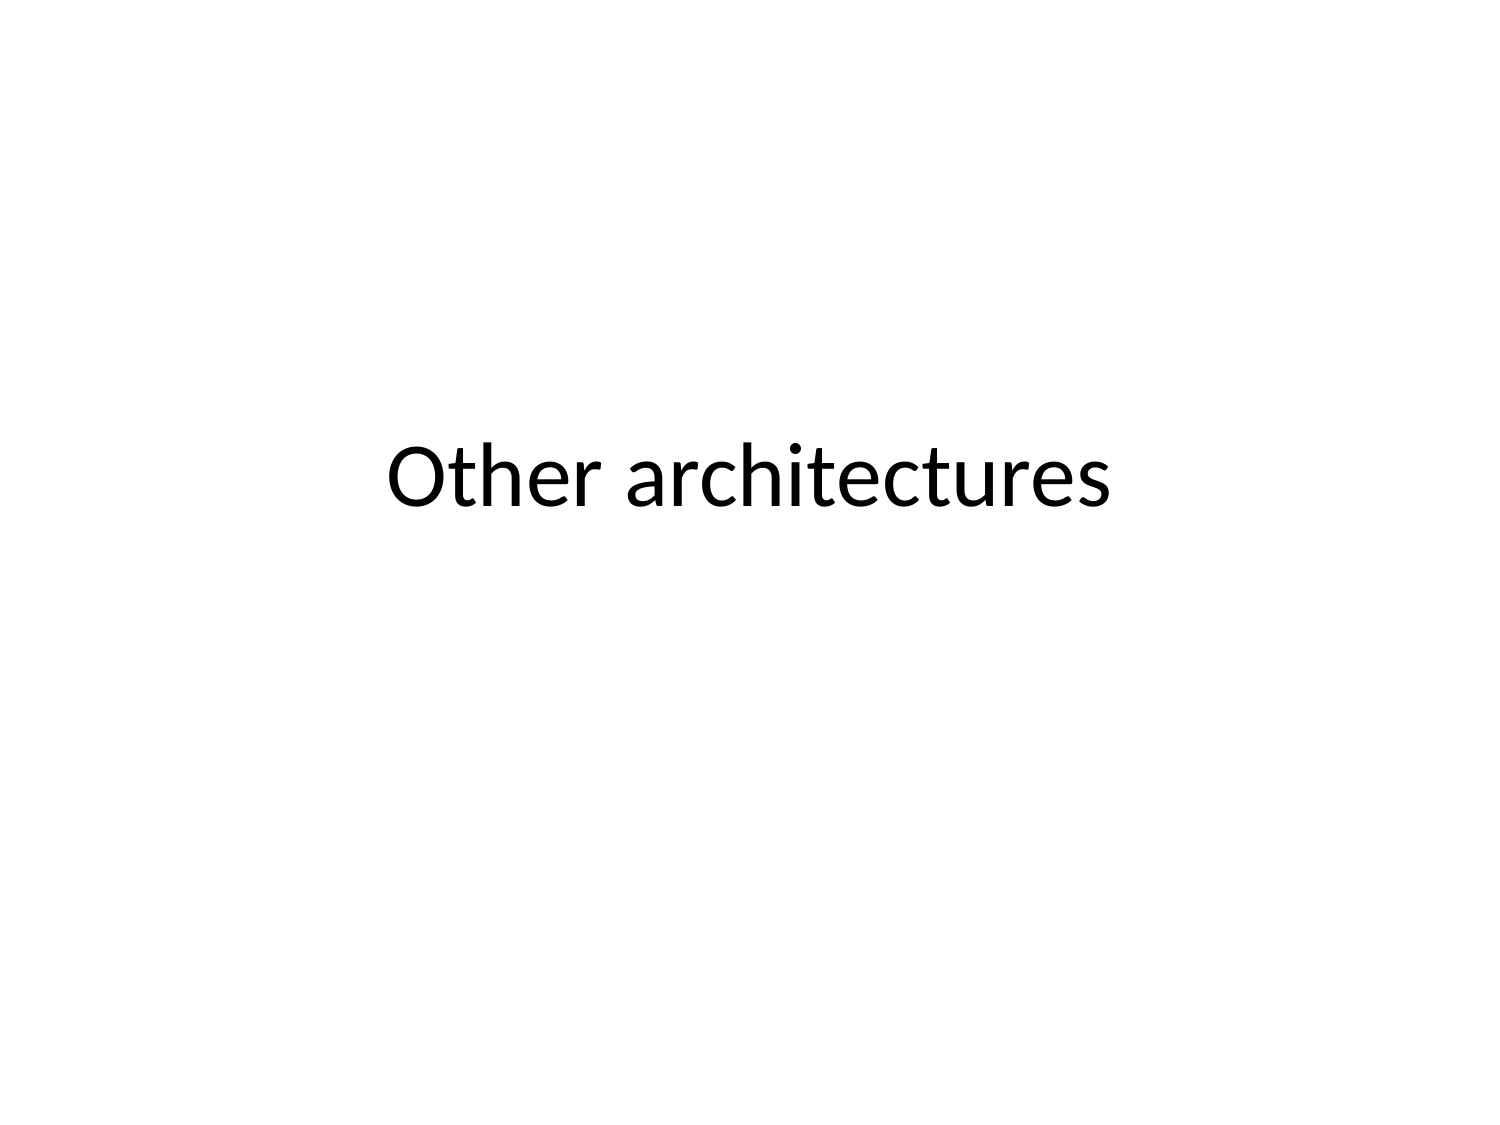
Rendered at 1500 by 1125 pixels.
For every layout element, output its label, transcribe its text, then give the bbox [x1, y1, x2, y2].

title Other architectures [112, 349, 1388, 591]
